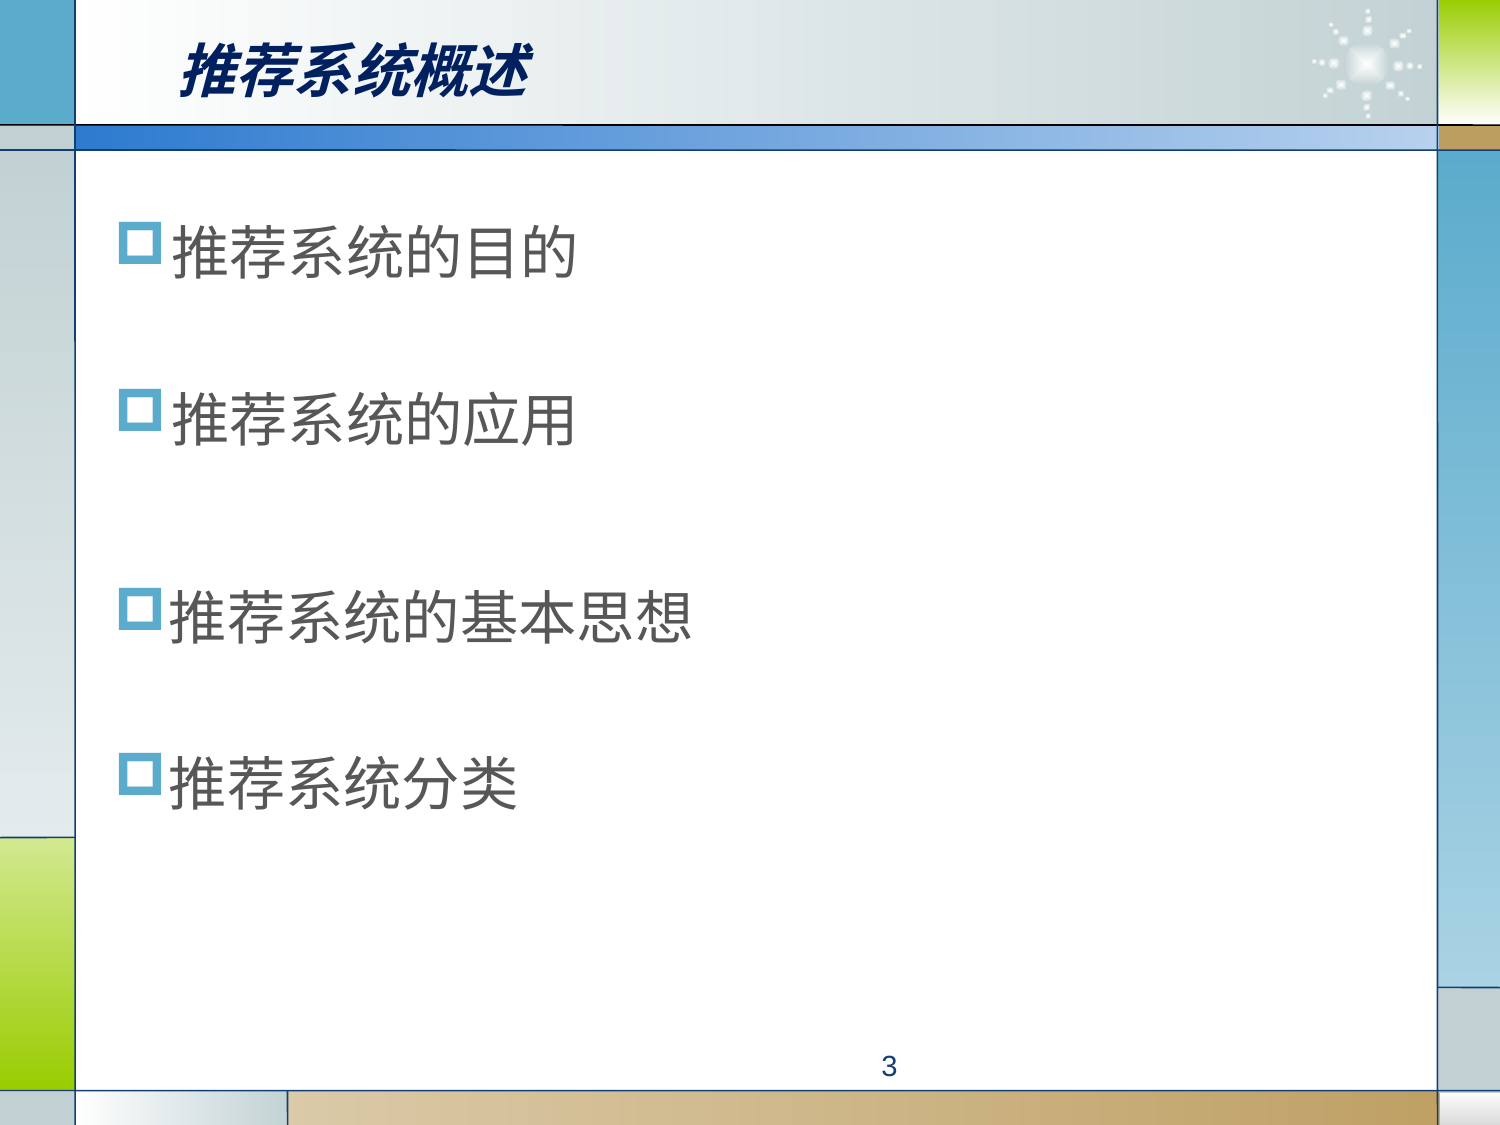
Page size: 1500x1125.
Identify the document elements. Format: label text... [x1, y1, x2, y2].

slide_number 3 [562, 1039, 913, 1081]
list 推荐系统的目的 推荐系统的应用 推荐系统的基本思想 推荐系统分类 [99, 201, 1417, 1010]
title 推荐系统概述 [162, 19, 1263, 113]
